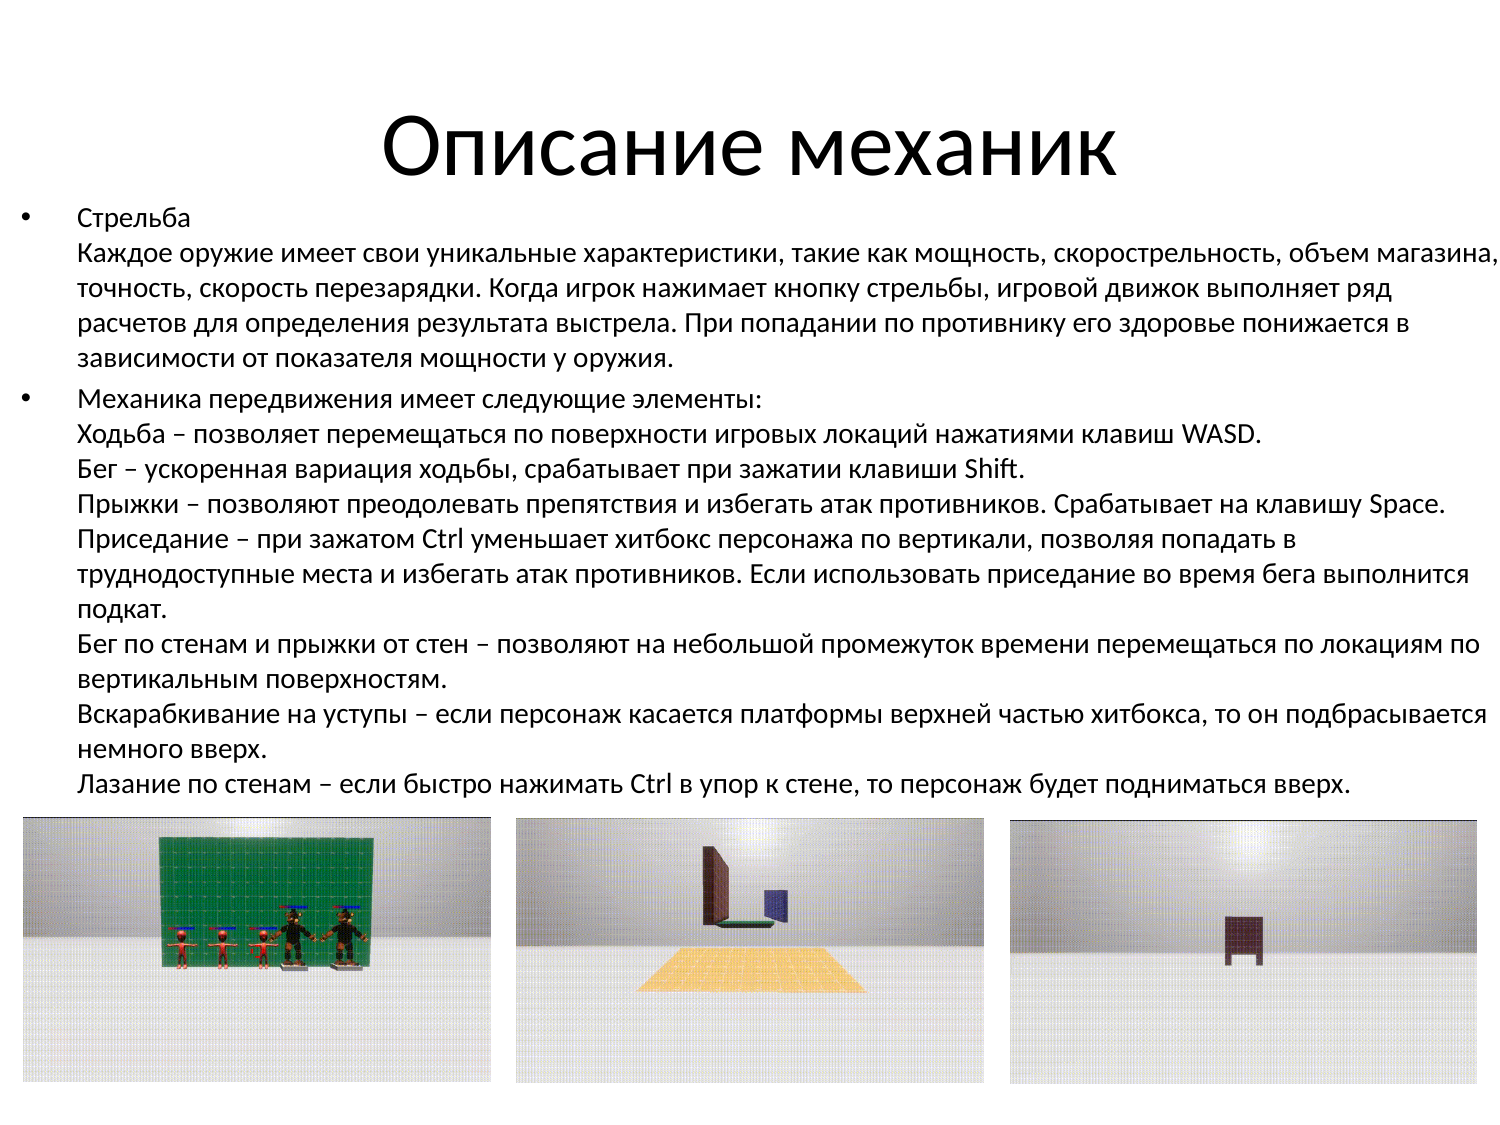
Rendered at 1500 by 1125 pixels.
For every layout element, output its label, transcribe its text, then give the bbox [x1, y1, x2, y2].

picture [1009, 820, 1477, 1085]
picture [23, 817, 491, 1082]
picture [516, 818, 984, 1083]
title Описание механик [75, 45, 1425, 191]
list Стрельба Каждое оружие имеет свои уникальные характеристики, такие как мощность, скорострельность, объем магазина, точность, скорость перезарядки. Когда игрок нажимает кнопку стрельбы, игровой движок выполняет ряд расчетов для определения результата выстрела. При попадании по противнику его здоровье понижается в зависимости от показателя мощности у оружия. Механика передвижения имеет следующие элементы: Ходьба – позволяет перемещаться по поверхности игровых локаций нажатиями клавиш WASD. Бег – ускоренная вариация ходьбы, срабатывает при зажатии клавиши Shift. Прыжки – позволяют преодолевать препятствия и избегать атак противников. Срабатывает на клавишу Space. Приседание – при зажатом Ctrl уменьшает хитбокс персонажа по вертикали, позволяя попадать в труднодоступные места и избегать атак противников. Если использовать приседание во время бега выполнится подкат. Бег по стенам и прыжки от стен – позволяют на небольшой промежуток времени перемещаться по локациям по вертикальным поверхностям. Вскарабкивание на уступы – если персонаж касается платформы верхней частью хитбокса, то он подбрасывается немного вверх. Лазание по стенам – если быстро нажимать Ctrl в упор к стене, то персонаж будет подниматься вверх. [5, 191, 1500, 858]
